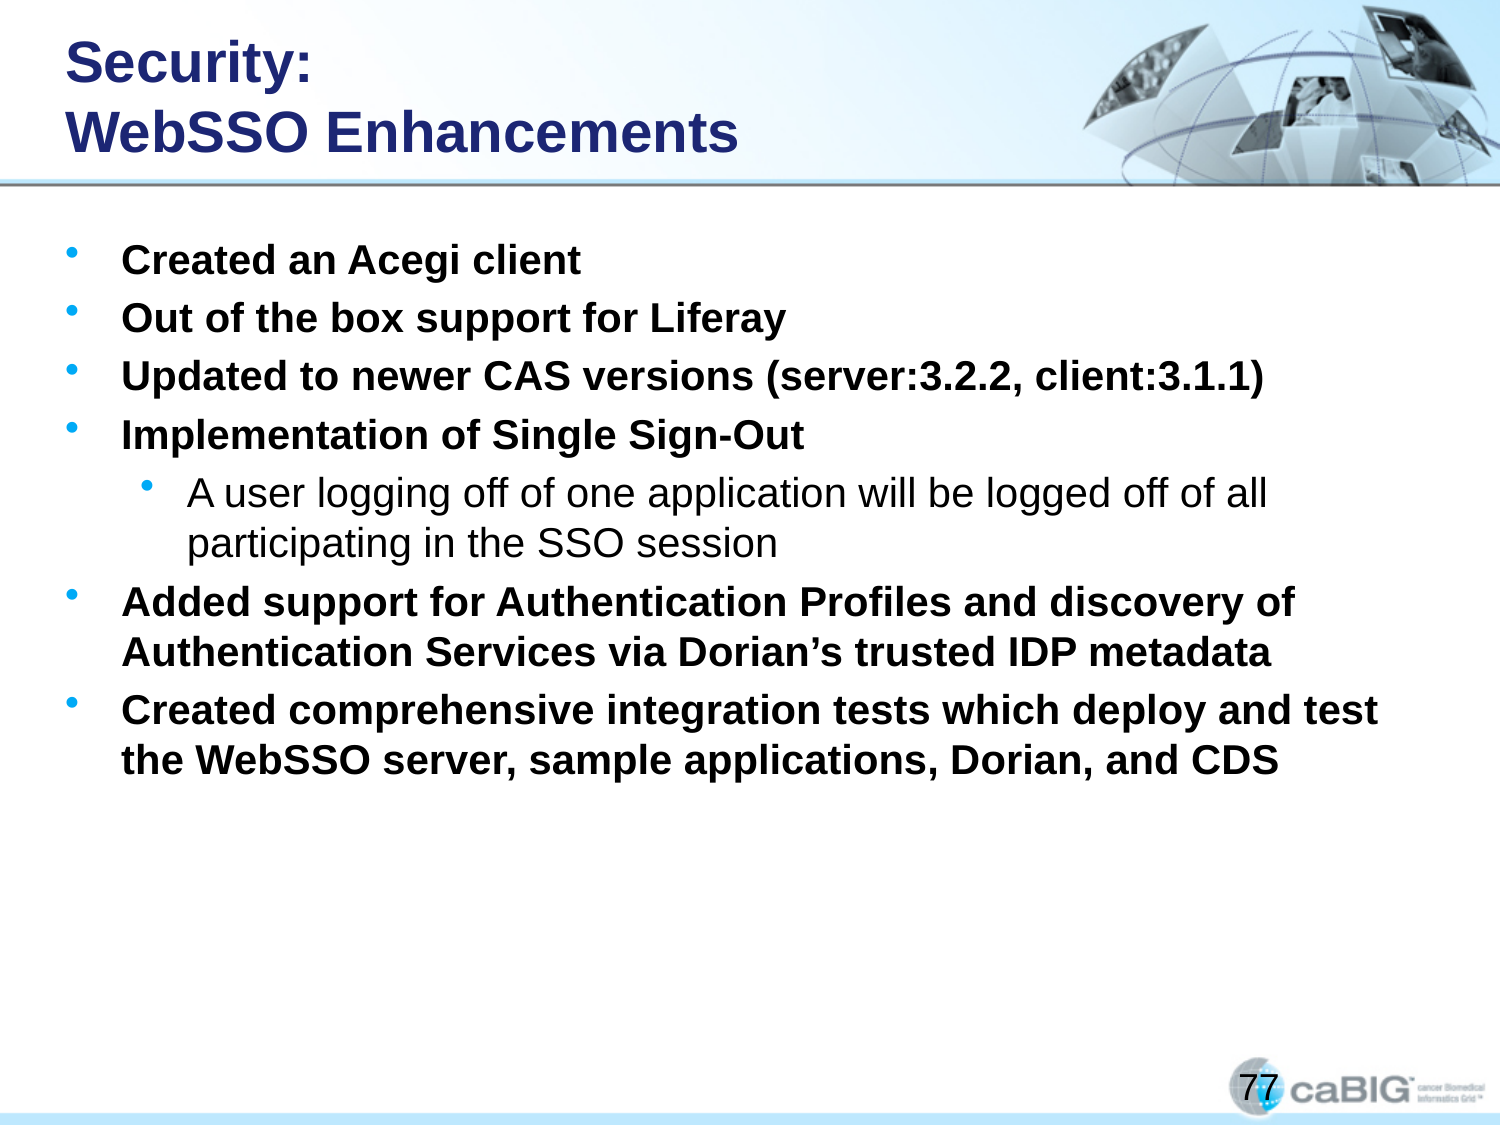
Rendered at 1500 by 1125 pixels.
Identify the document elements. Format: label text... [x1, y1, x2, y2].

title Security: WebSSO Enhancements [49, 0, 1176, 188]
picture [0, 0, 1500, 1125]
list Created an Acegi client Out of the box support for Liferay Updated to newer CAS versions (server:3.2.2, client:3.1.1) Implementation of Single Sign-Out A user logging off of one application will be logged off of all participating in the SSO session Added support for Authentication Profiles and discovery of Authentication Services via Dorian’s trusted IDP metadata Created comprehensive integration tests which deploy and test the WebSSO server, sample applications, Dorian, and CDS [49, 224, 1438, 1038]
